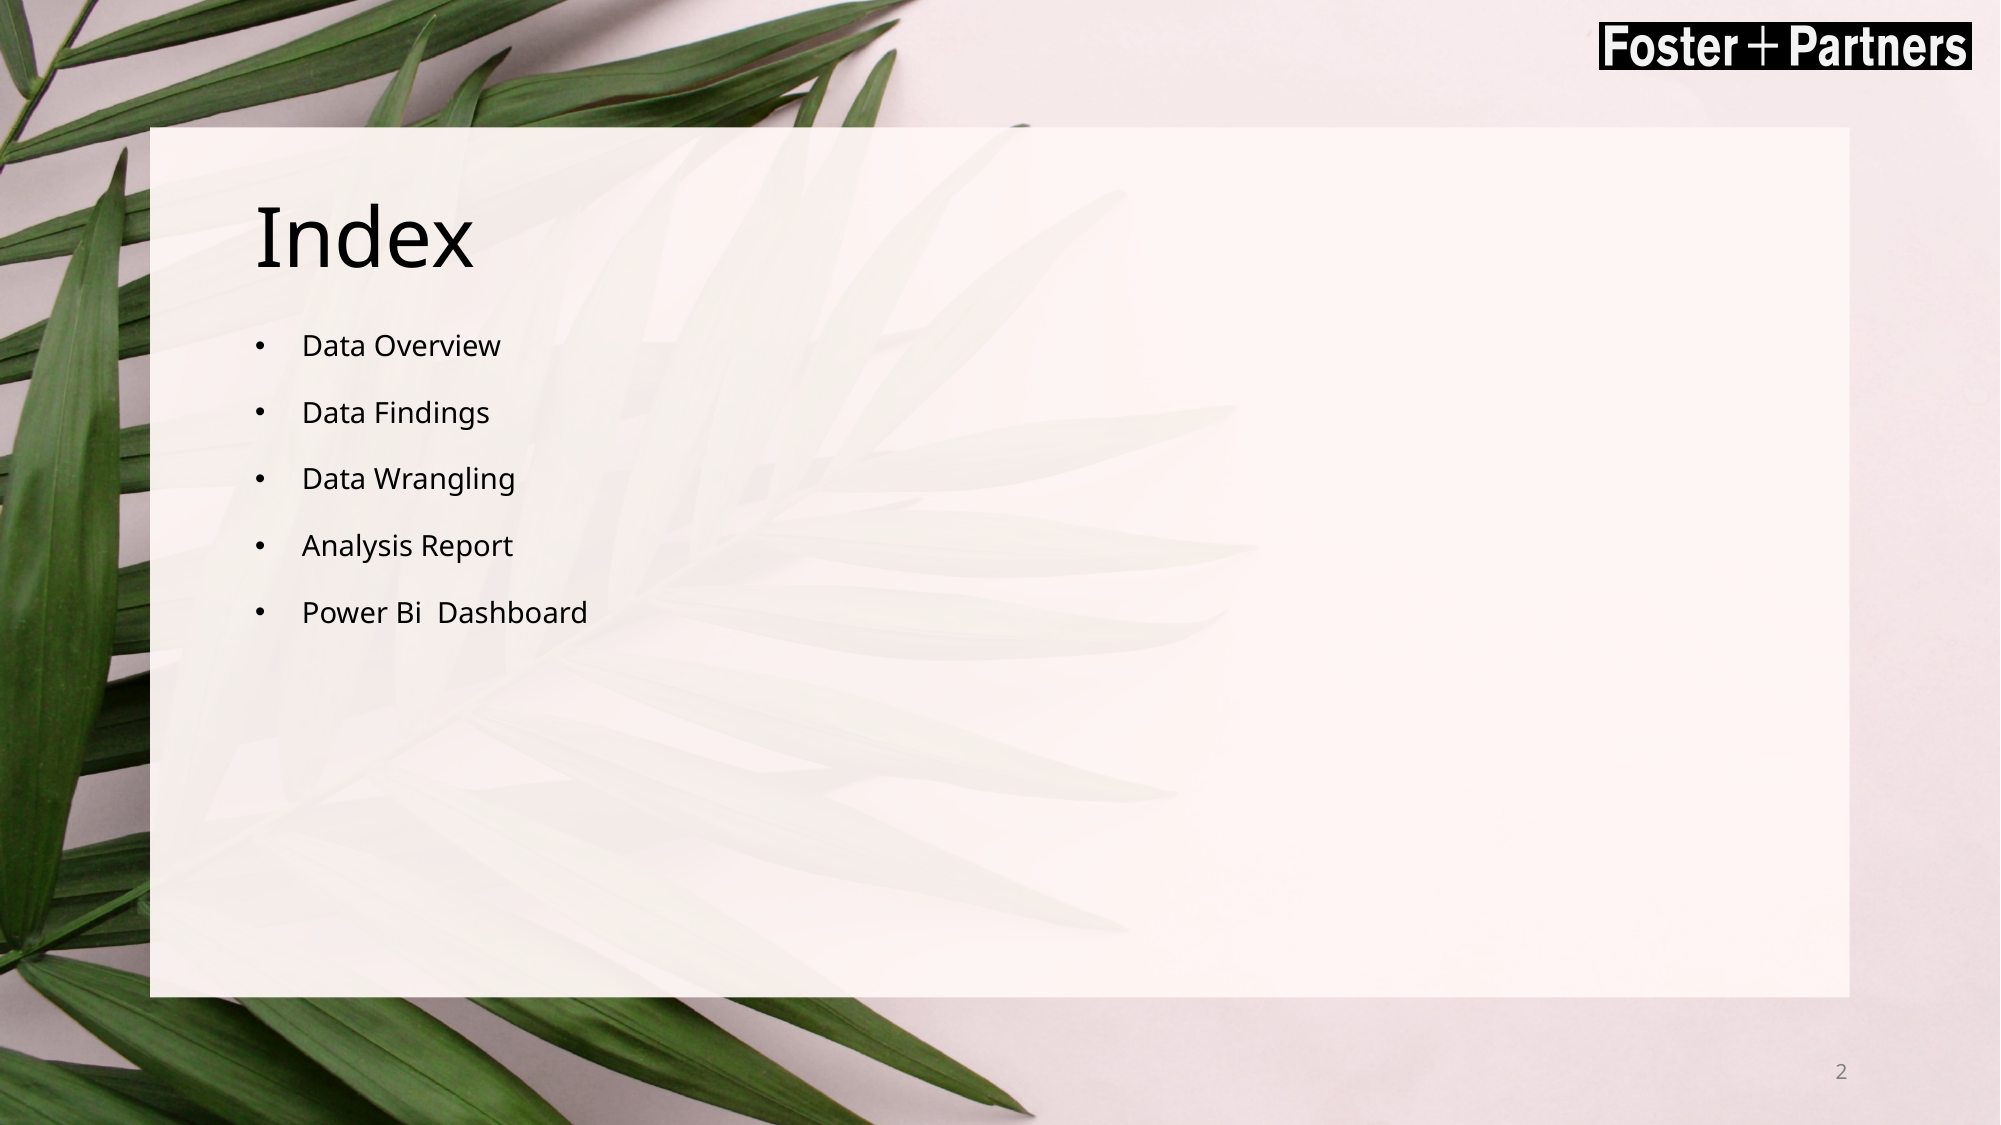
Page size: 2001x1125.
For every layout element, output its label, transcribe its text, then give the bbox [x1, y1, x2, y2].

title Index [240, 171, 911, 309]
picture [0, 0, 2000, 1125]
slide_number 2 [1412, 1042, 1863, 1103]
list Data Overview Data Findings Data Wrangling Analysis Report Power Bi Dashboard [240, 309, 911, 821]
